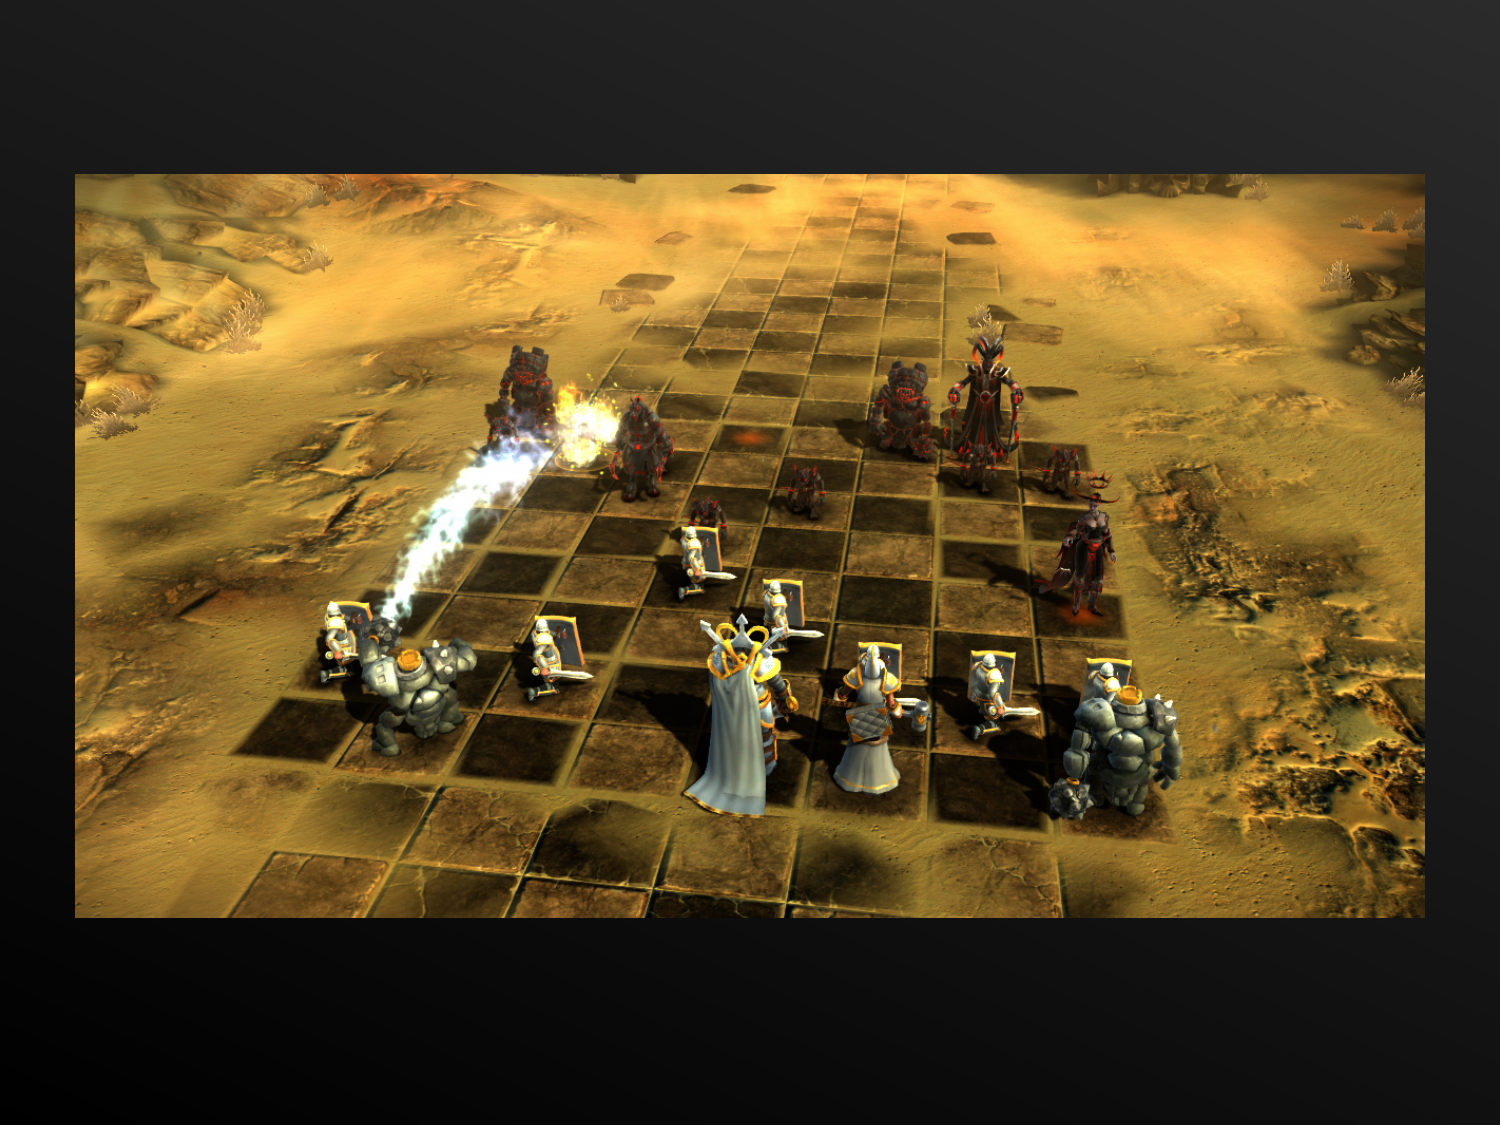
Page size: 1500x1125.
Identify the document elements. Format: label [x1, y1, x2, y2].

list [74, 174, 1426, 918]
